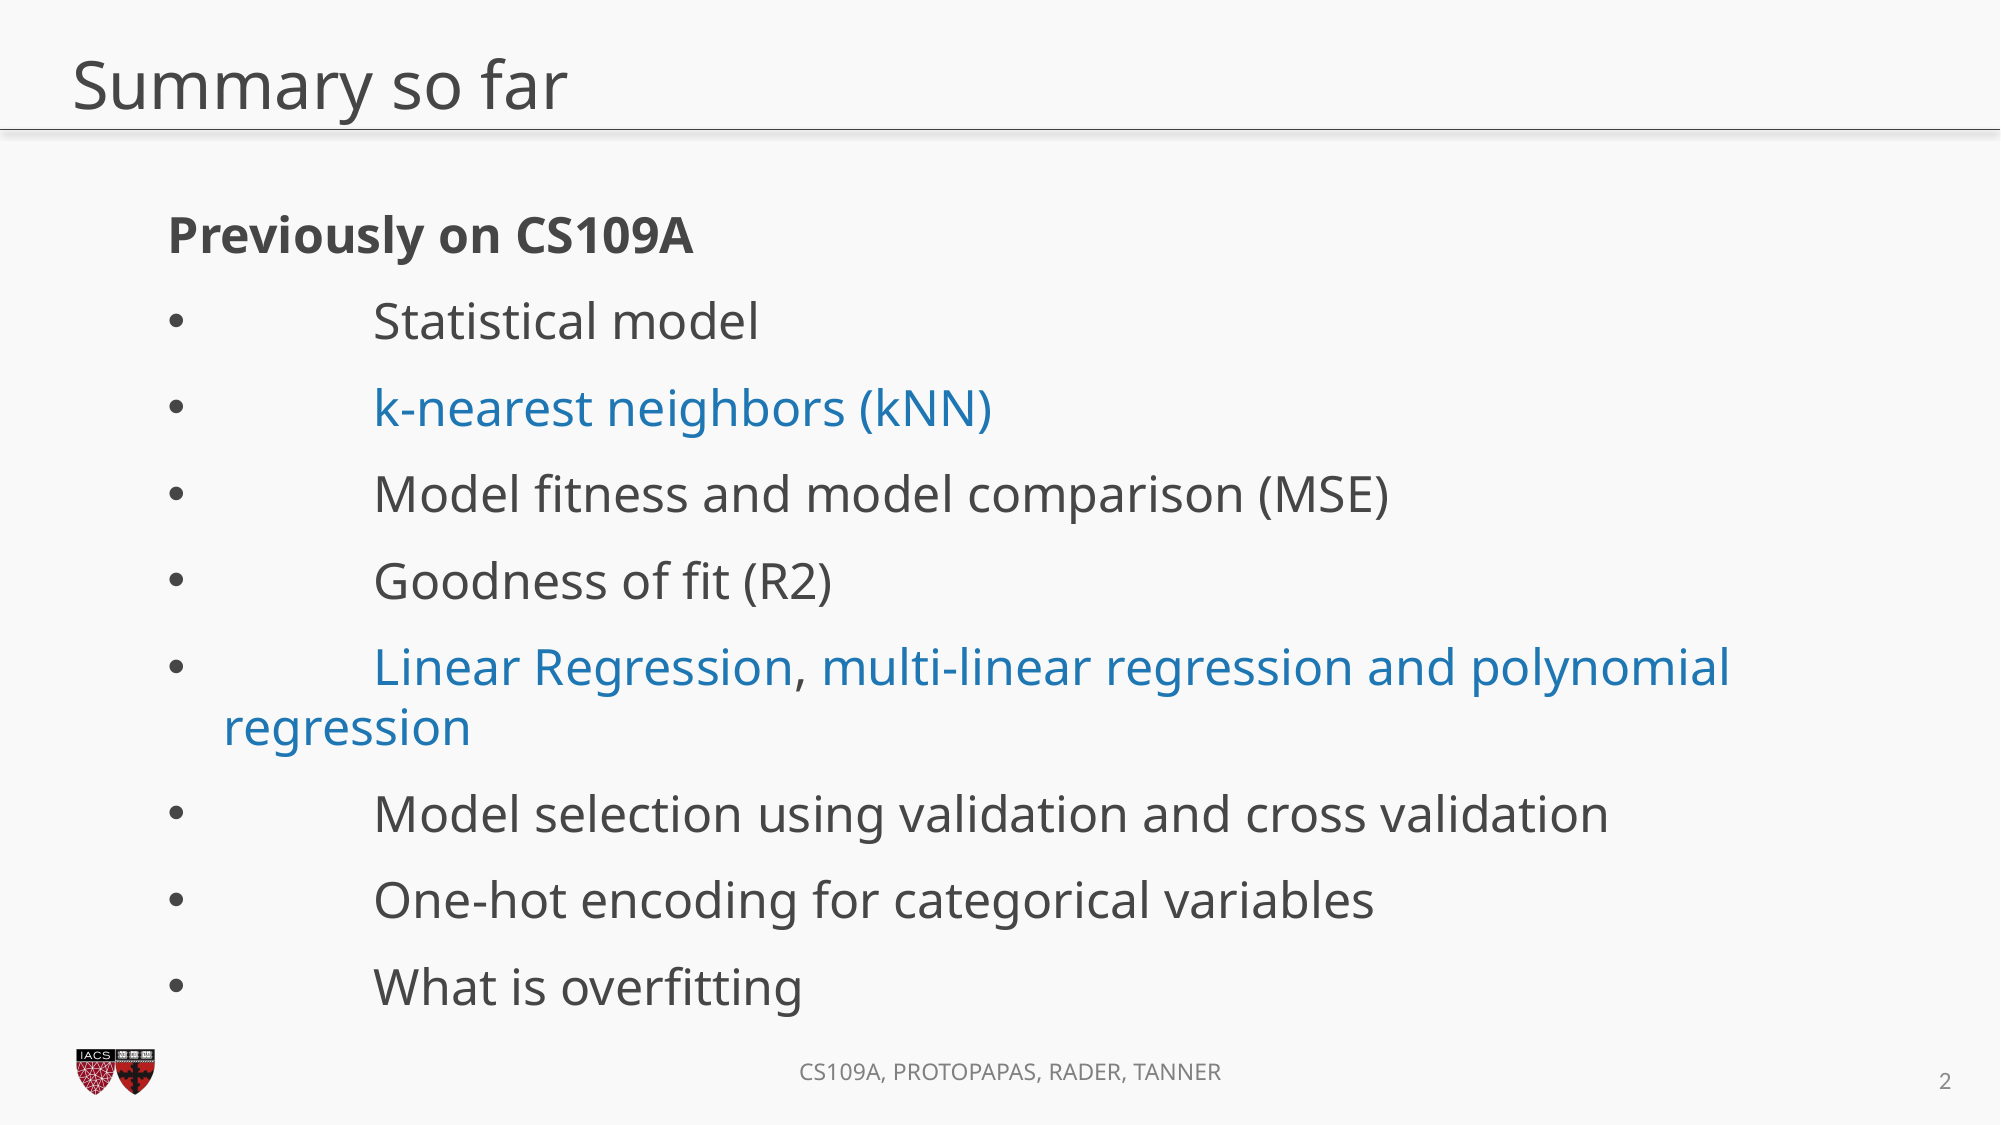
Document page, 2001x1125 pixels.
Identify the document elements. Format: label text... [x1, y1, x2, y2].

slide_number 1 [1500, 1050, 1967, 1110]
list Previously on CS109A Statistical model k-nearest neighbors (kNN) Model fitness and model comparison (MSE) Goodness of fit (R2) Linear Regression, multi-linear regression and polynomial regression Model selection using validation and cross validation One-hot encoding for categorical variables What is overfitting [152, 196, 1847, 1069]
text_box [1499, 625, 1891, 954]
picture [75, 1049, 155, 1095]
title Summary so far [57, 35, 1943, 162]
